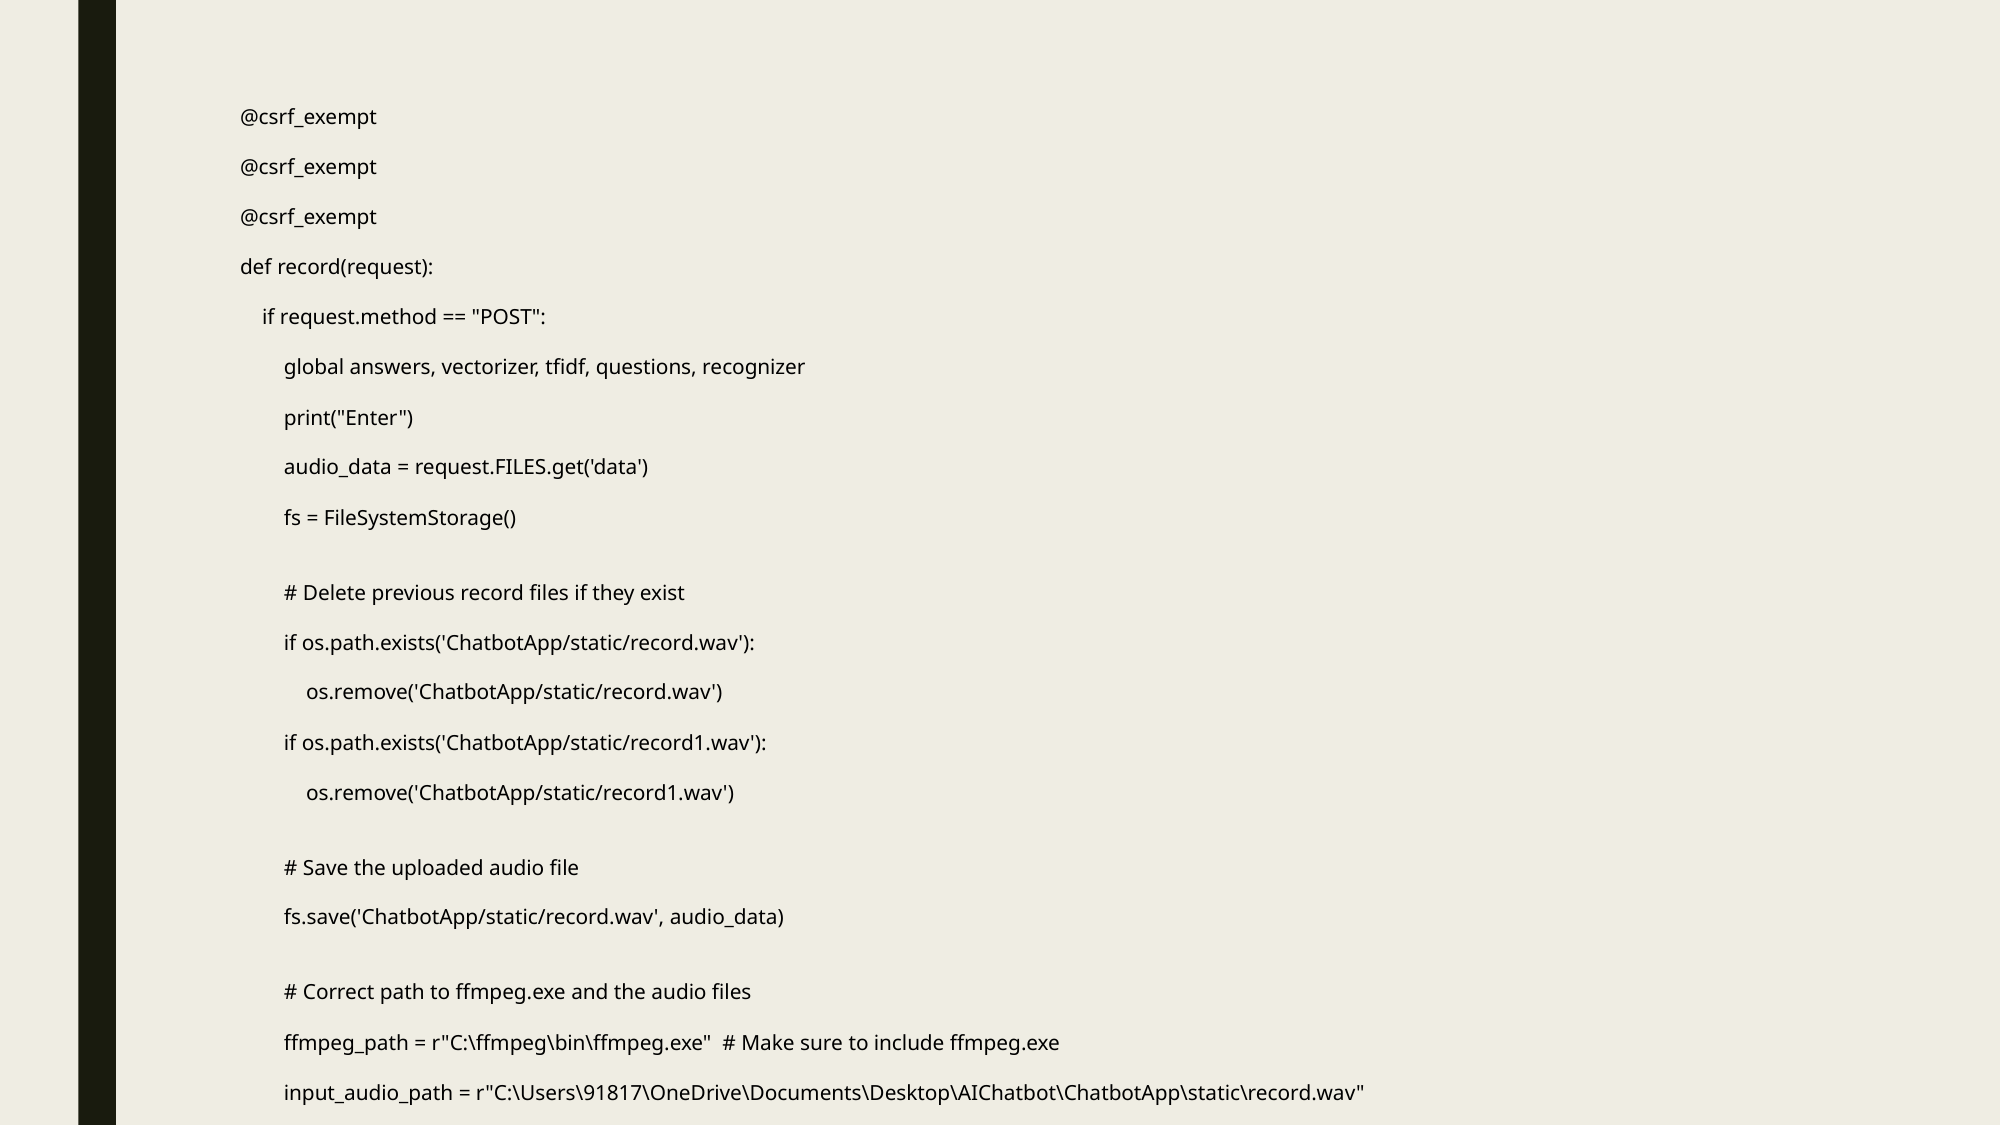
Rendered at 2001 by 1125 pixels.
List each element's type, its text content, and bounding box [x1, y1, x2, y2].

list @csrf_exempt @csrf_exempt @csrf_exempt def record(request): if request.method == "POST": global answers, vectorizer, tfidf, questions, recognizer print("Enter") audio_data = request.FILES.get('data') fs = FileSystemStorage() # Delete previous record files if they exist if os.path.exists('ChatbotApp/static/record.wav'): os.remove('ChatbotApp/static/record.wav') if os.path.exists('ChatbotApp/static/record1.wav'): os.remove('ChatbotApp/static/record1.wav') # Save the uploaded audio file fs.save('ChatbotApp/static/record.wav', audio_data) # Correct path to ffmpeg.exe and the audio files ffmpeg_path = r"C:\ffmpeg\bin\ffmpeg.exe" # Make sure to include ffmpeg.exe input_audio_path = r"C:\Users\91817\OneDrive\Documents\Desktop\AIChatbot\ChatbotApp\static\record.wav" [225, 96, 1800, 963]
